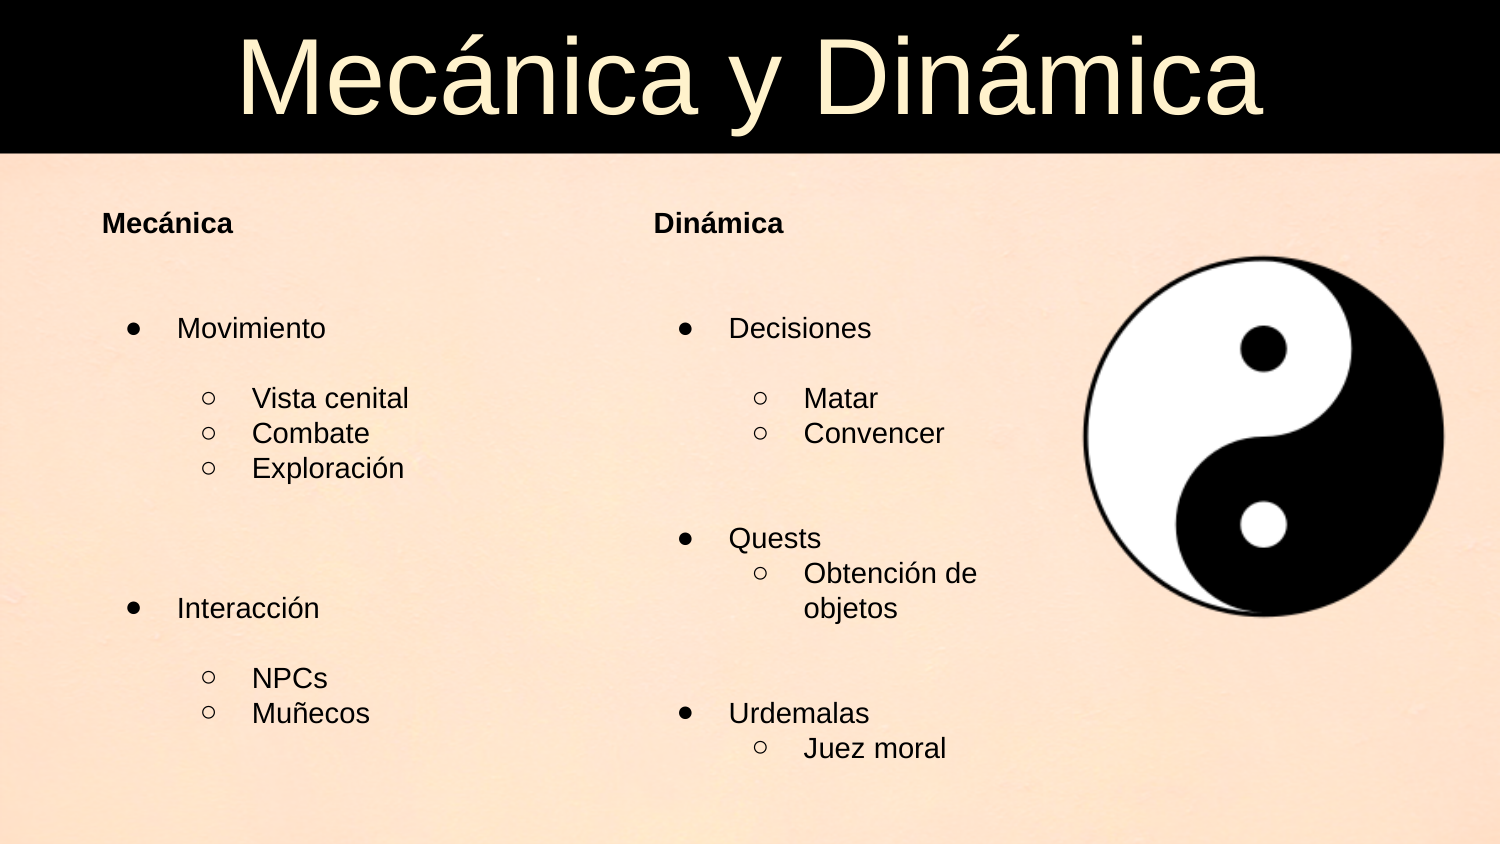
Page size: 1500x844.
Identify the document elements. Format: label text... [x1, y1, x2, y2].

text_box Mecánica Movimiento Vista cenital Combate Exploración Interacción NPCs Muñecos [86, 189, 536, 801]
title Mecánica y Dinámica [51, 20, 1449, 151]
text_box Dinámica Decisiones Matar Convencer Quests Obtención de objetos Urdemalas Juez moral [638, 189, 1070, 801]
picture [0, 0, 1500, 844]
